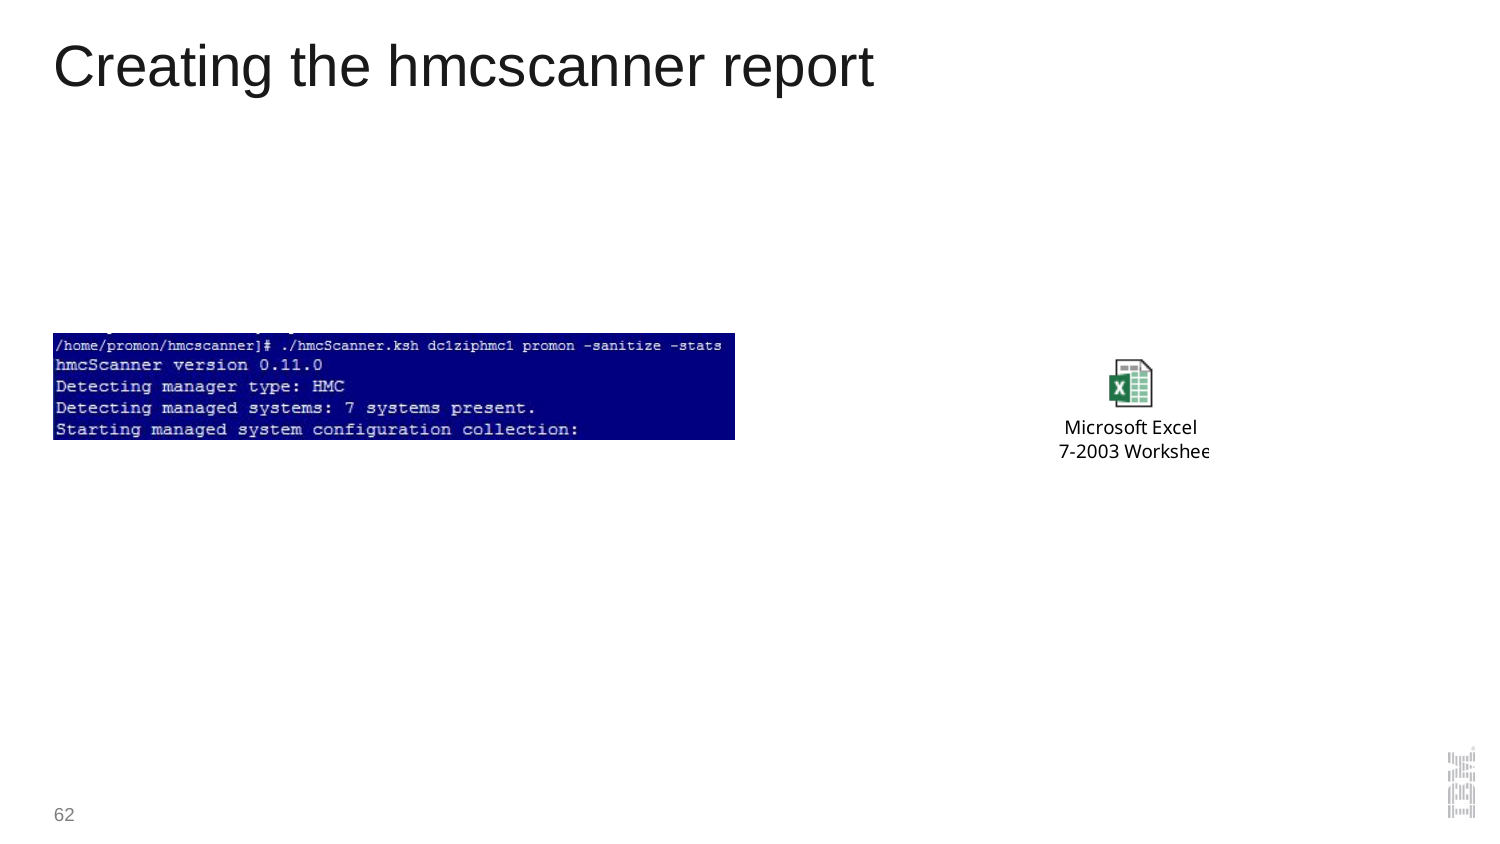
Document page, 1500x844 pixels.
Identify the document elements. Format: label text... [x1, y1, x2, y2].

slide_number 62 [53, 802, 403, 832]
title Creating the hmcscanner report [53, 35, 1480, 101]
picture [1448, 746, 1475, 818]
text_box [1057, 358, 1209, 486]
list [53, 333, 736, 357]
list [53, 358, 736, 441]
